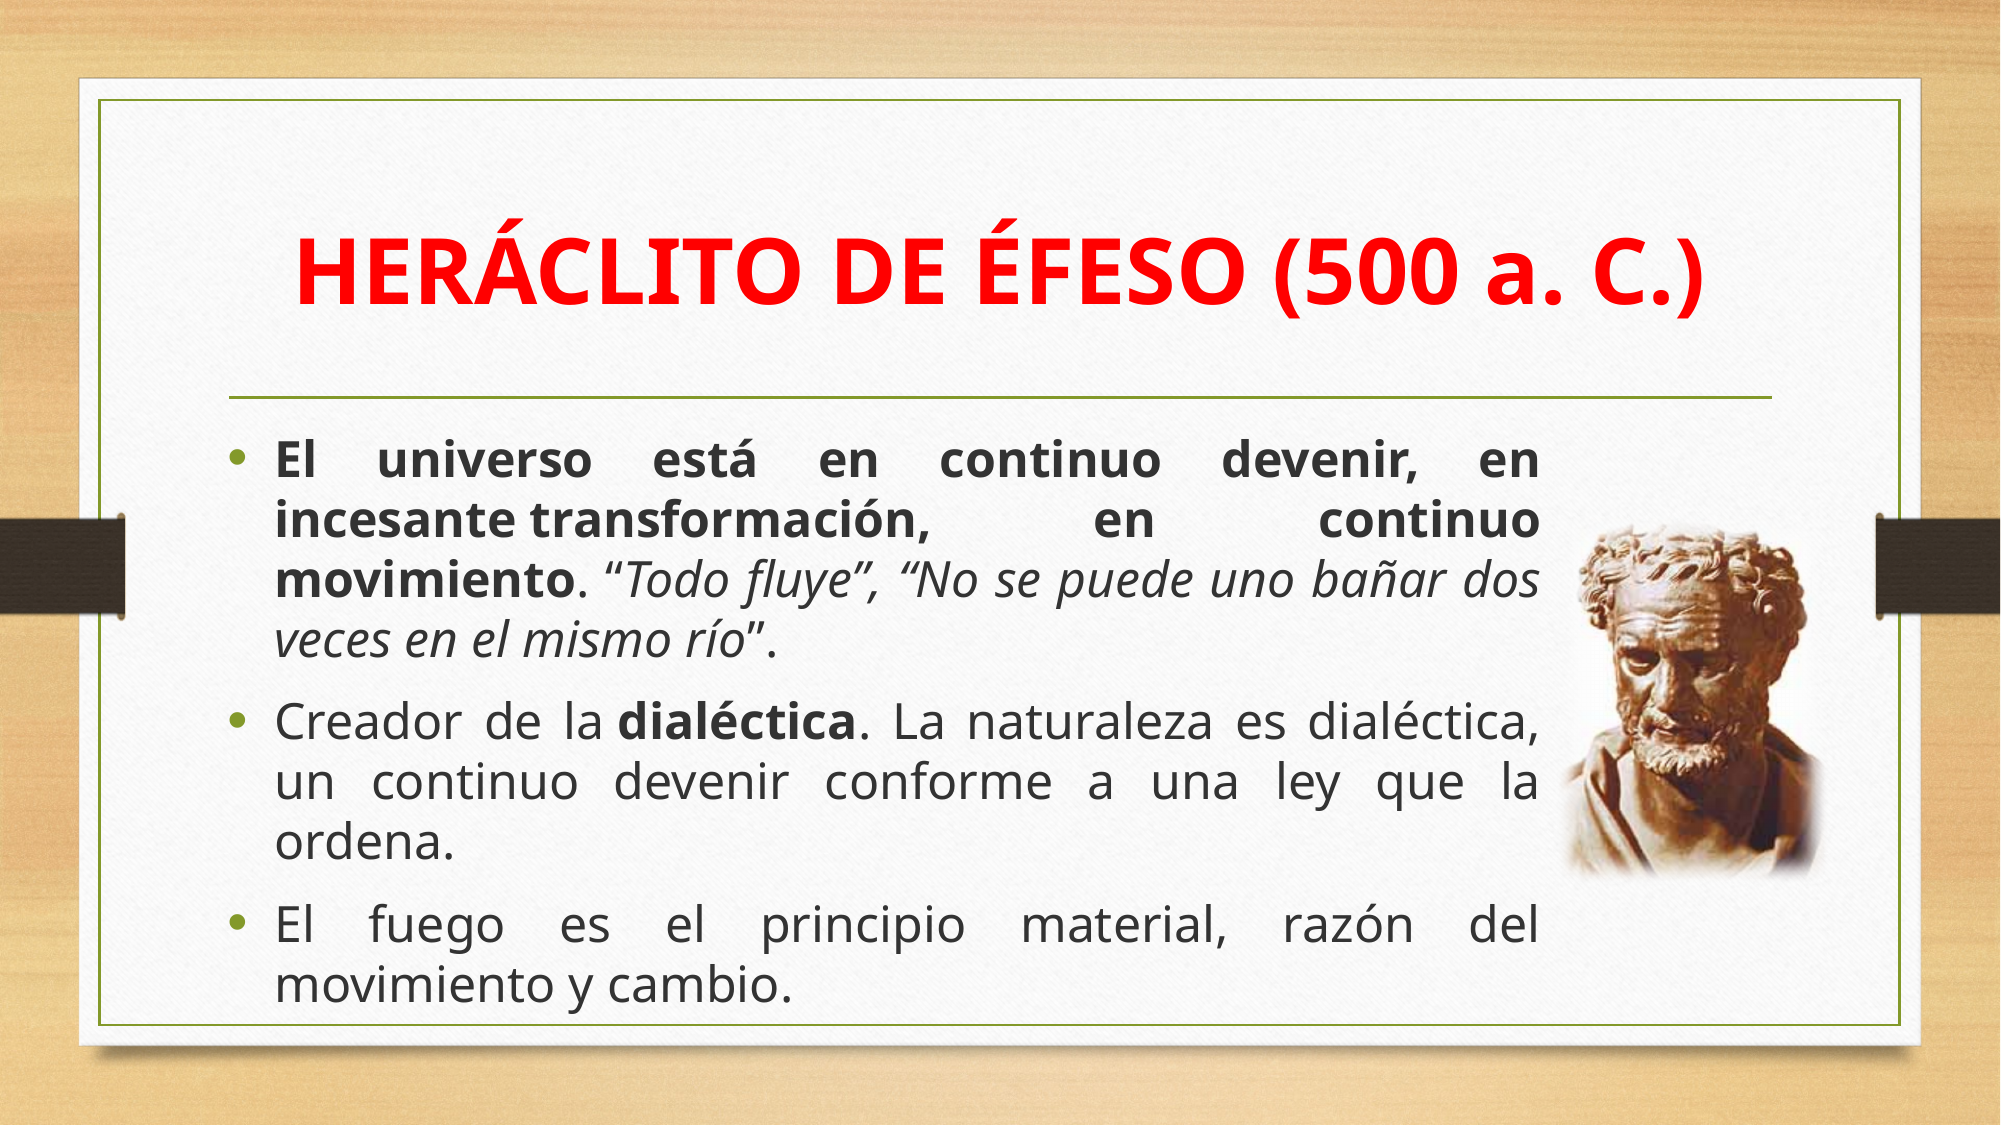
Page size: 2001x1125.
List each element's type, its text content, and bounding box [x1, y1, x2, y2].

picture [0, 0, 2001, 1125]
title HERÁCLITO DE ÉFESO (500 a. C.) [212, 161, 1788, 375]
list El universo está en continuo devenir, en incesante transformación, en continuo movimiento. “Todo fluye”, “No se puede uno bañar dos veces en el mismo río”. Creador de la dialéctica. La naturaleza es dialéctica, un continuo devenir conforme a una ley que la ordena. El fuego es el principio material, razón del movimiento y cambio. [212, 419, 1557, 964]
